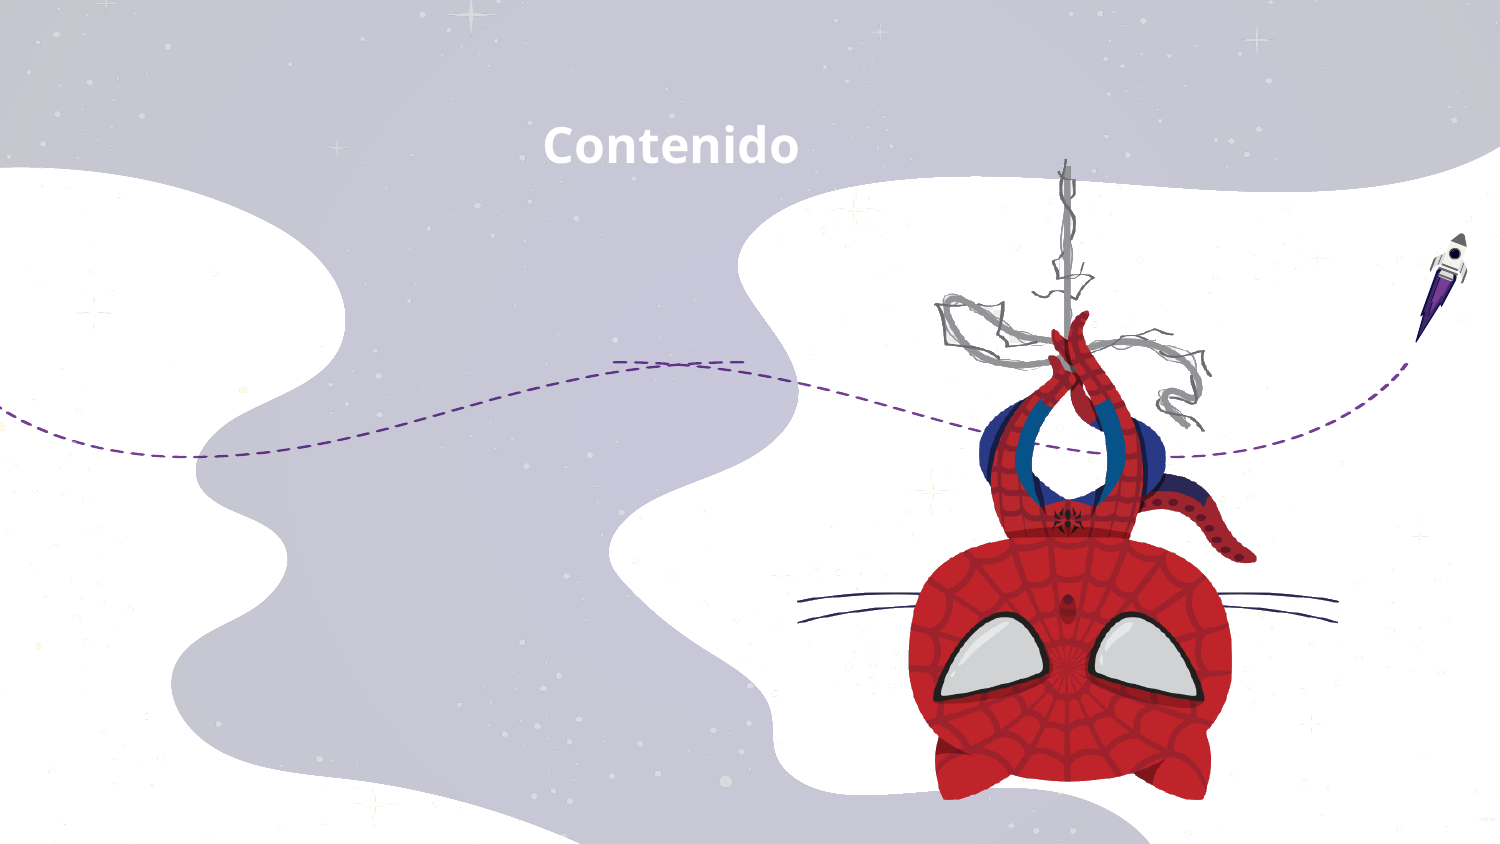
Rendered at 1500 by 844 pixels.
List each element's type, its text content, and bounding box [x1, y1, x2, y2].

picture [0, 0, 1500, 844]
text_box Contenido [425, 98, 918, 191]
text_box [1449, 241, 1479, 334]
